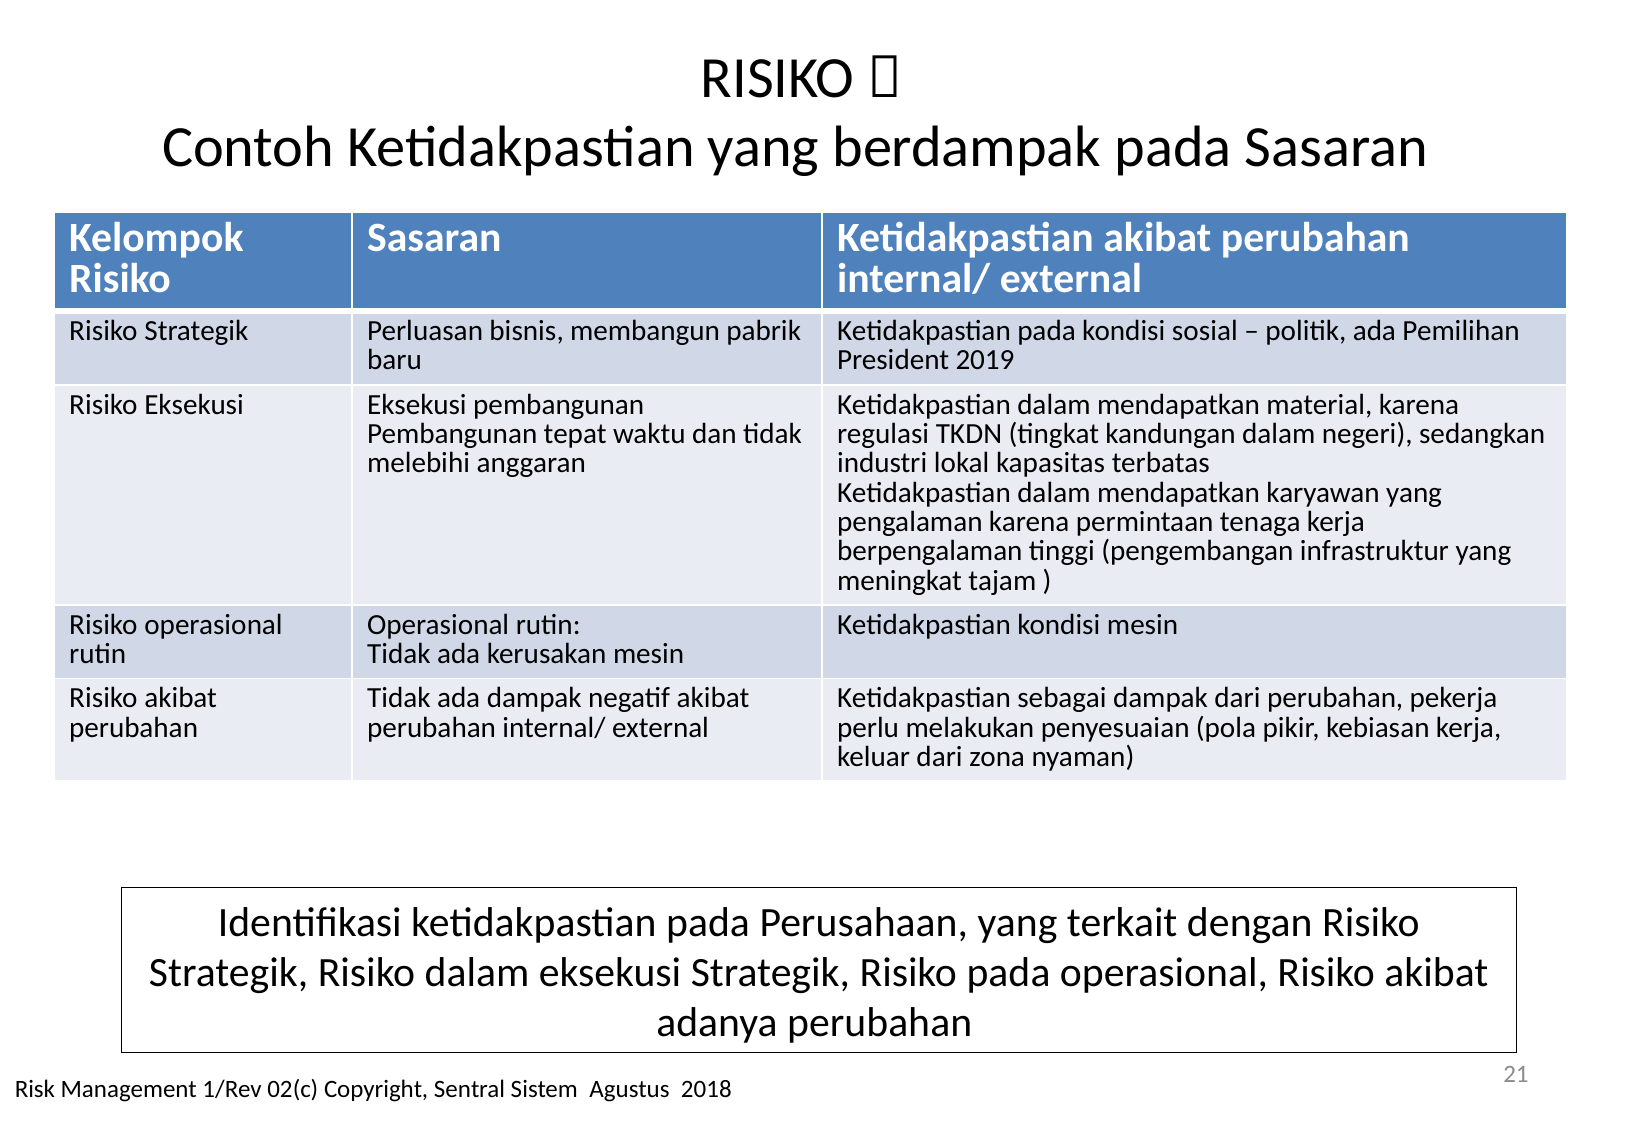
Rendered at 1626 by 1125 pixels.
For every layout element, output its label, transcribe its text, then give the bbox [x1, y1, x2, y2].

title RISIKO  Contoh Ketidakpastian yang berdampak pada Sasaran [27, 0, 1590, 218]
table_cell Risiko Eksekusi [55, 386, 351, 604]
table_cell Ketidakpastian dalam mendapatkan material, karena regulasi TKDN (tingkat kandungan dalam negeri), sedangkan industri lokal kapasitas terbatas Ketidakpastian dalam mendapatkan karyawan yang pengalaman karena permintaan tenaga kerja berpengalaman tinggi (pengembangan infrastruktur yang meningkat tajam ) [823, 386, 1566, 604]
table_cell Ketidakpastian sebagai dampak dari perubahan, pekerja perlu melakukan penyesuaian (pola pikir, kebiasan kerja, keluar dari zona nyaman) [823, 679, 1566, 780]
text_box Identifikasi ketidakpastian pada Perusahaan, yang terkait dengan Risiko Strategik, Risiko dalam eksekusi Strategik, Risiko pada operasional, Risiko akibat adanya perubahan [121, 887, 1517, 1053]
table_header Ketidakpastian akibat perubahan internal/ external [823, 213, 1566, 308]
table_cell Tidak ada dampak negatif akibat perubahan internal/ external [353, 679, 821, 780]
table_header Sasaran [353, 213, 821, 308]
table_cell Risiko akibat perubahan [55, 679, 351, 780]
table_cell Operasional rutin: Tidak ada kerusakan mesin [353, 606, 821, 678]
table_cell Ketidakpastian kondisi mesin [823, 606, 1566, 678]
table_header Kelompok Risiko [55, 213, 351, 308]
table_cell Risiko Strategik [55, 314, 351, 384]
table_cell Risiko operasional rutin [55, 606, 351, 678]
table_cell Ketidakpastian pada kondisi sosial – politik, ada Pemilihan President 2019 [823, 314, 1566, 384]
table_cell Perluasan bisnis, membangun pabrik baru [353, 314, 821, 384]
table_cell Eksekusi pembangunan Pembangunan tepat waktu dan tidak melebihi anggaran [353, 386, 821, 604]
slide_number 21 [1164, 1042, 1544, 1103]
